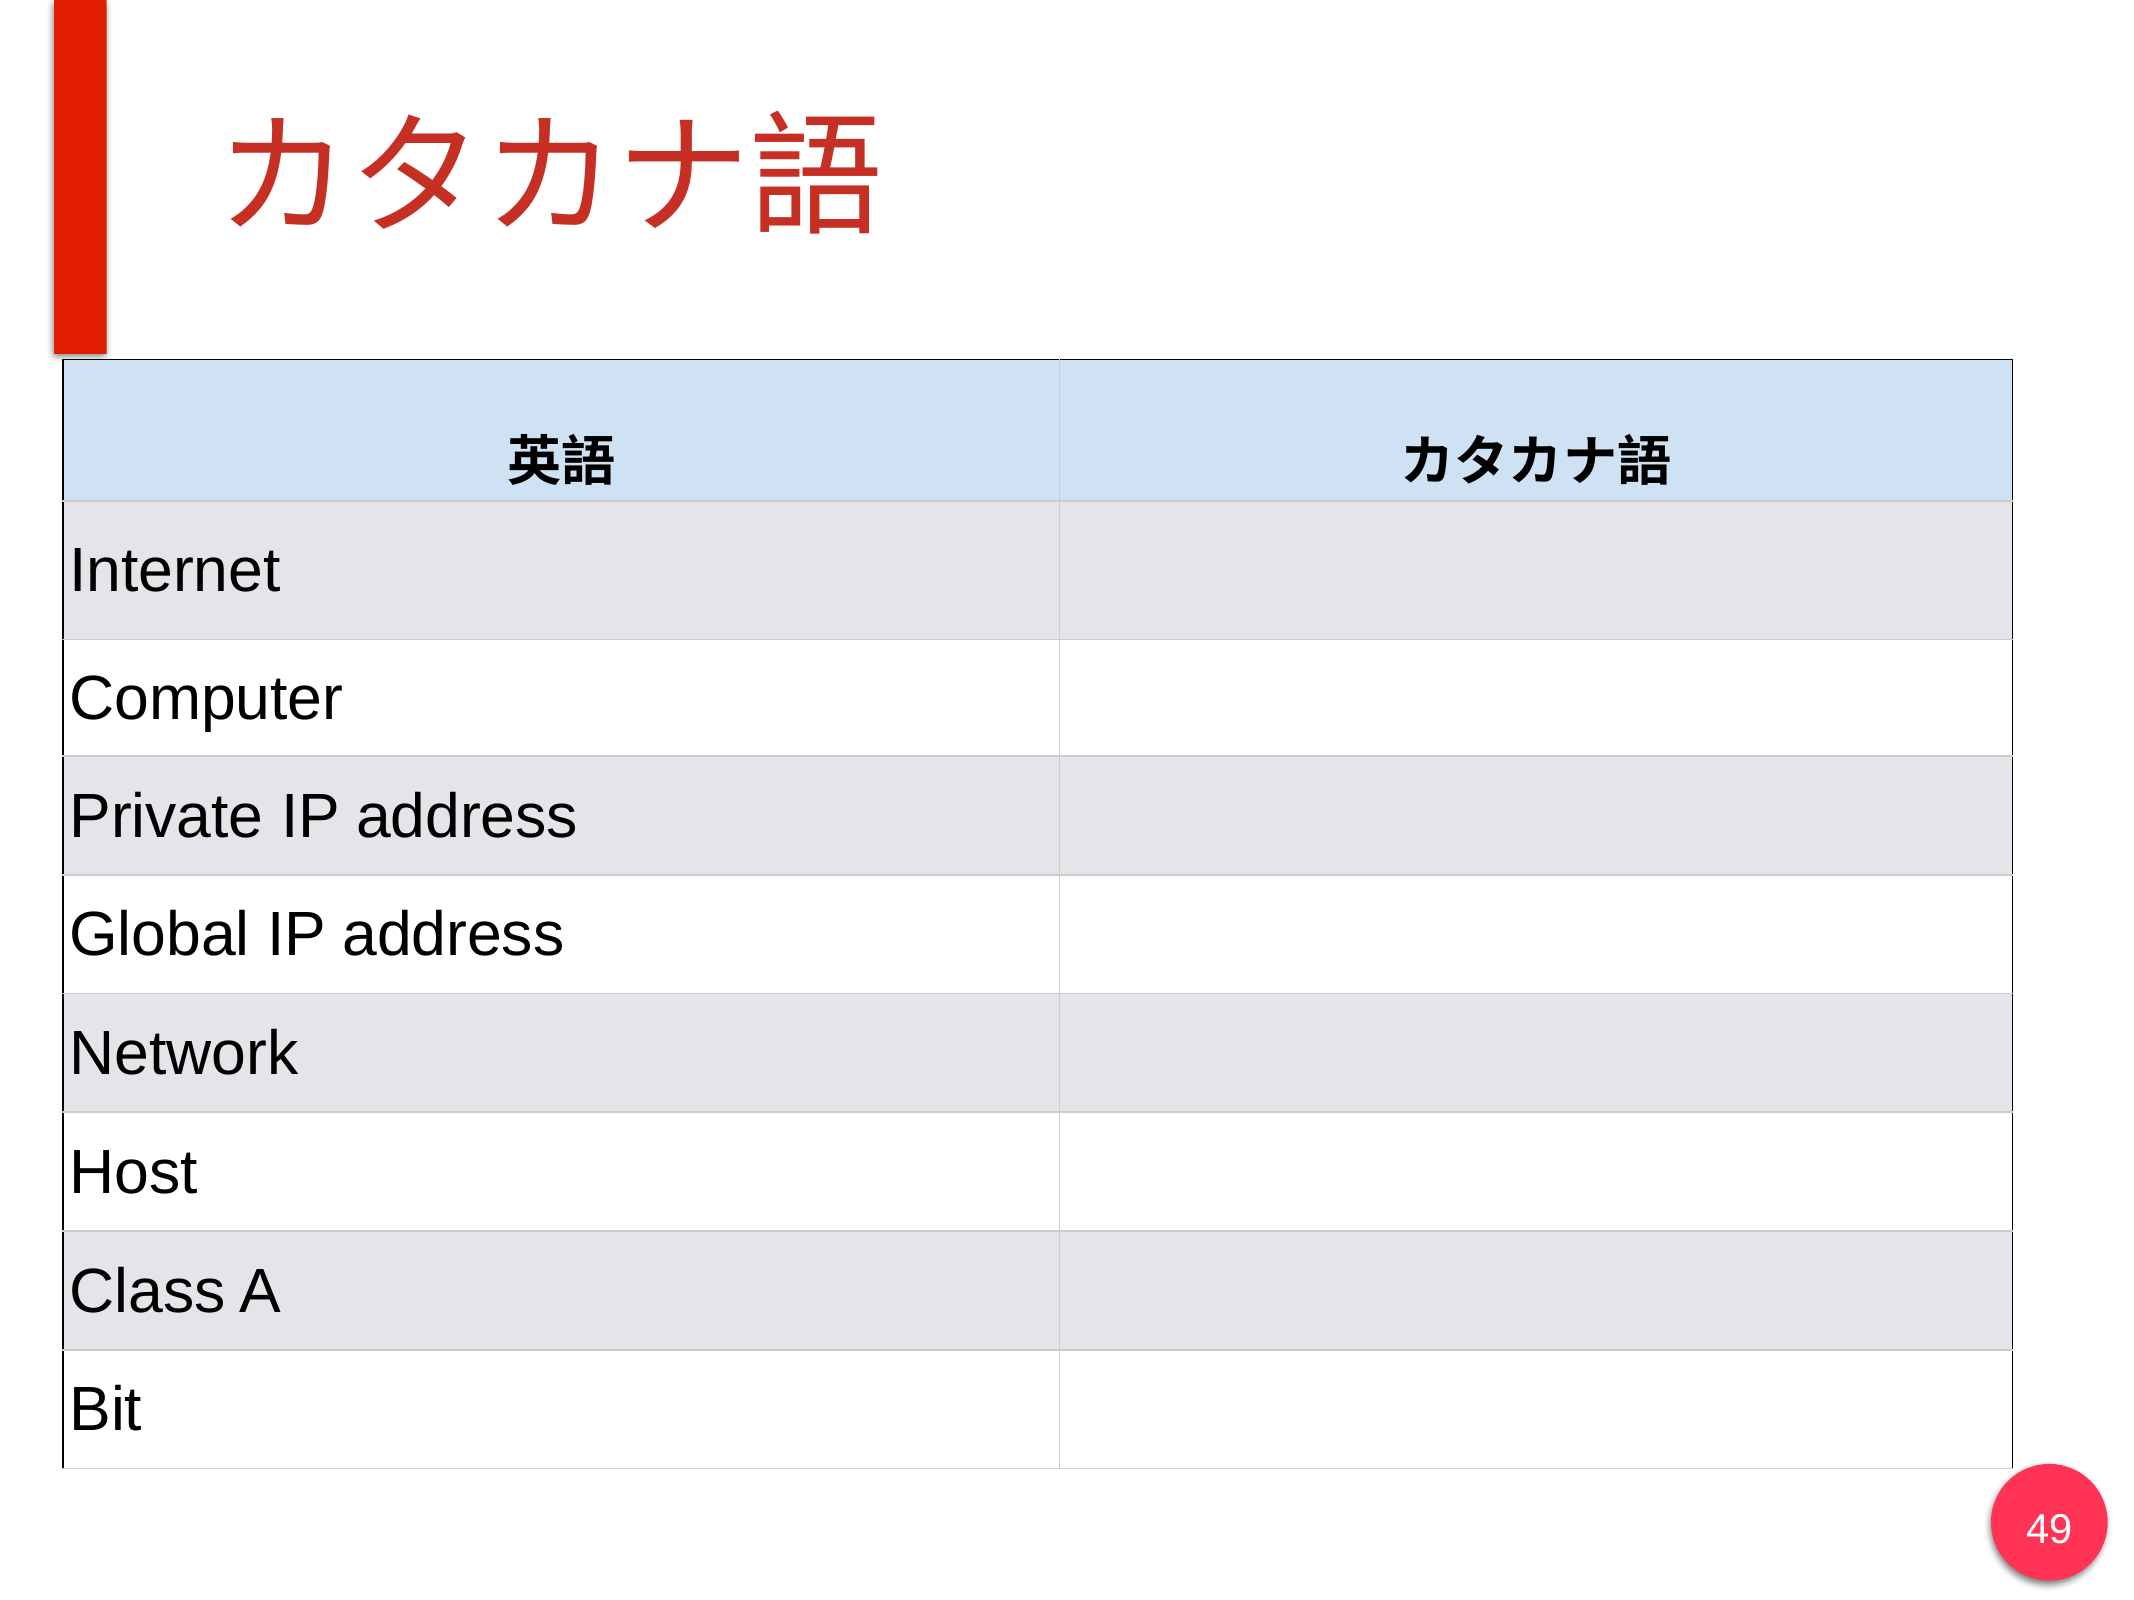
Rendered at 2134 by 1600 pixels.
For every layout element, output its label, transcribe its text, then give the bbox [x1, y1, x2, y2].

table_cell [1060, 640, 2012, 755]
table_cell Host [64, 1113, 1059, 1230]
slide_number 49 [2012, 1493, 2087, 1600]
table_cell [1060, 757, 2012, 874]
table_cell [1060, 994, 2012, 1111]
table_cell Private IP address [64, 757, 1059, 874]
table_cell Global IP address [64, 876, 1059, 993]
title カタカナ語 [208, 18, 2030, 336]
table_cell [1060, 502, 2012, 639]
table_cell [1060, 876, 2012, 993]
table_cell [1060, 1351, 2012, 1468]
table_cell [1060, 1232, 2012, 1349]
table_cell Computer [64, 640, 1059, 755]
table_header 英語 [64, 360, 1059, 500]
table_header カタカナ語 [1060, 360, 2012, 500]
table_cell Bit [64, 1351, 1059, 1468]
table_cell Internet [64, 502, 1059, 639]
table_cell Network [64, 994, 1059, 1111]
table_cell [1060, 1113, 2012, 1230]
table_cell Class A [64, 1232, 1059, 1349]
